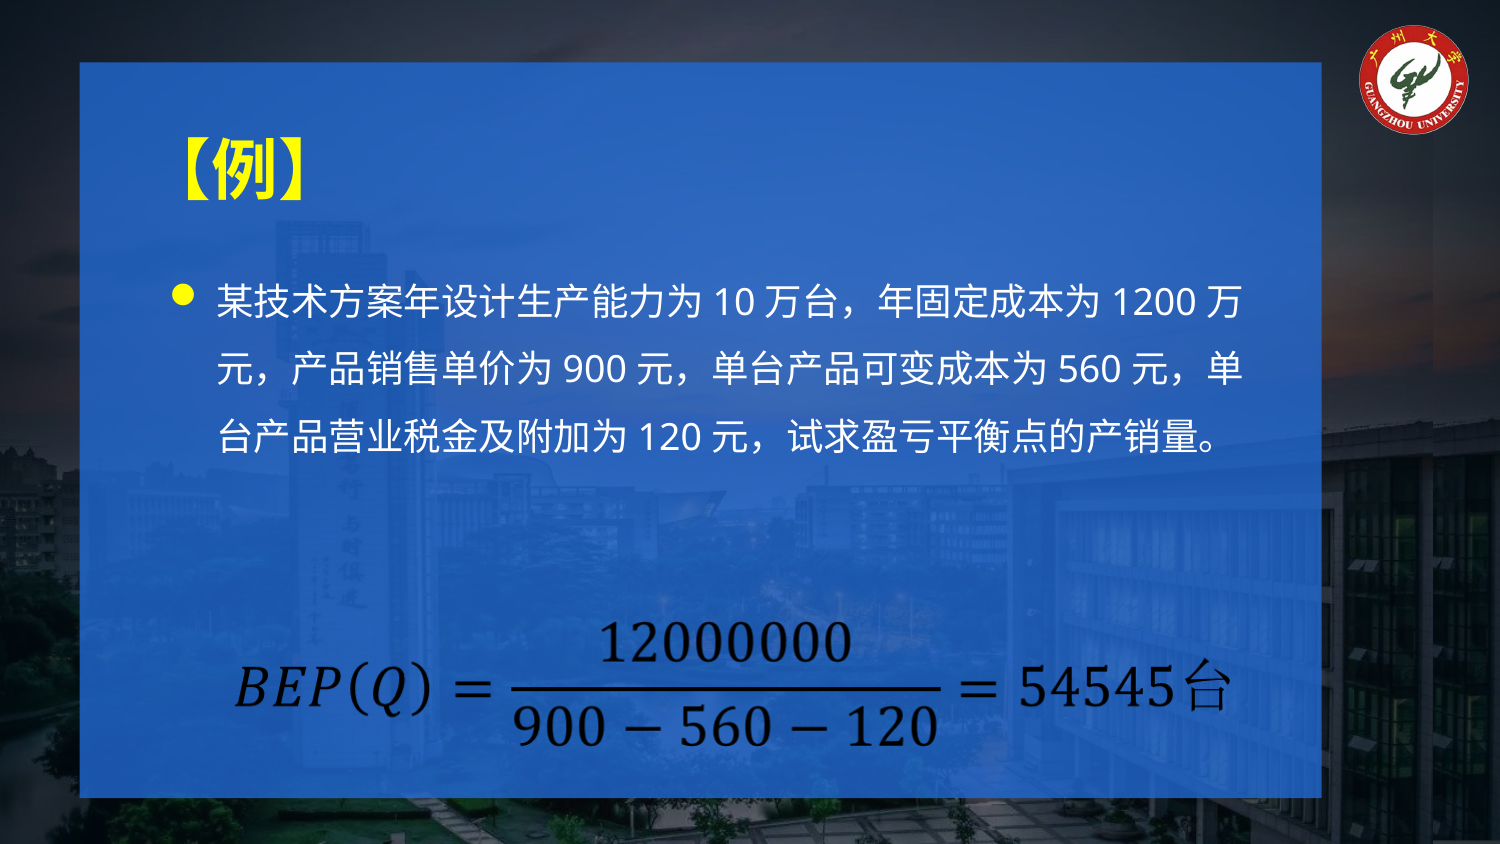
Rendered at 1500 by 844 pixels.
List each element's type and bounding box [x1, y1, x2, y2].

text_box [0, 0, 1500, 844]
picture [1356, 23, 1470, 136]
